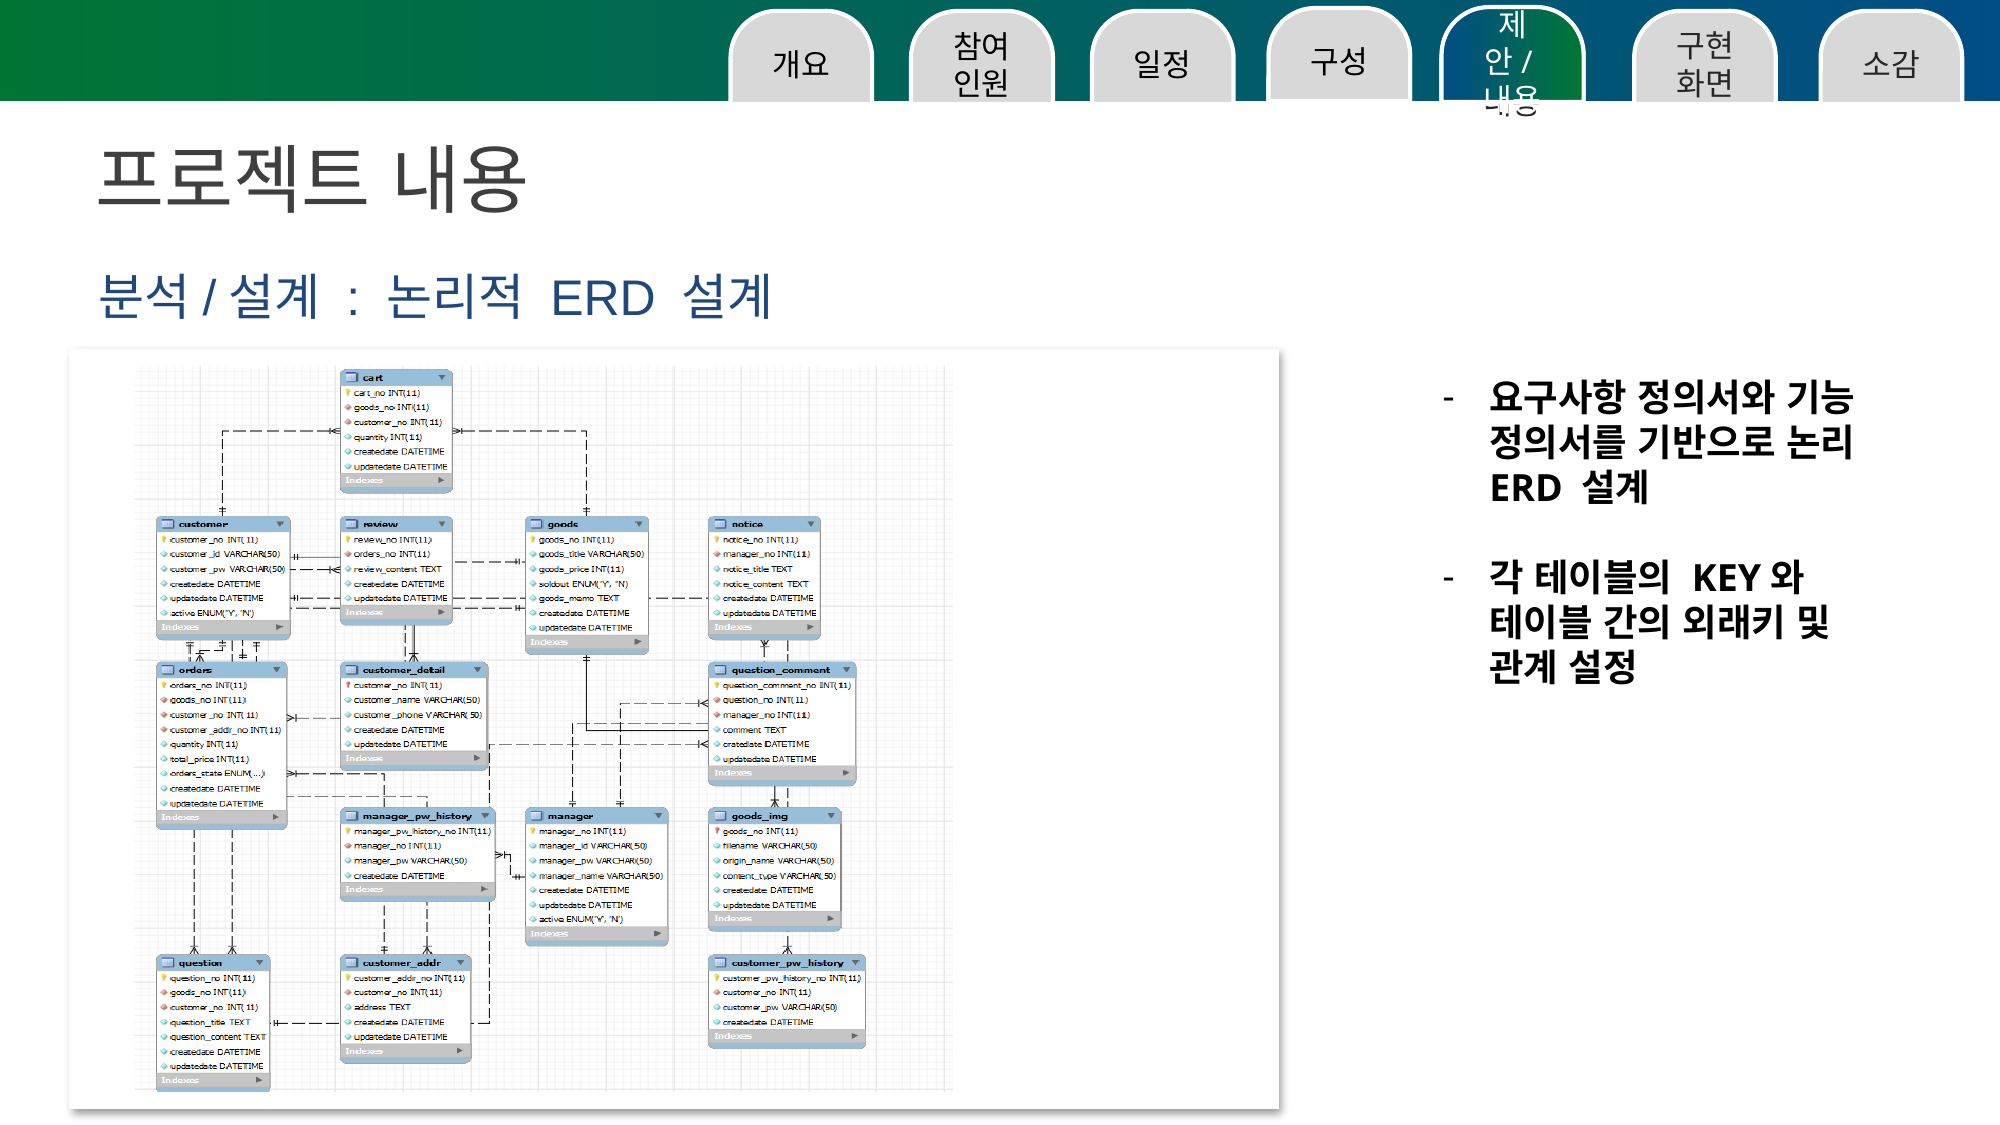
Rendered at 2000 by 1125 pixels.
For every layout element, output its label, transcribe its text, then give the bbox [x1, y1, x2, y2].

text_box 분석/설계 : 논리적 ERD 설계 [83, 270, 1354, 321]
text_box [730, 6, 1963, 105]
text_box 요구사항 정의서와 기능 정의서를 기반으로 논리ERD 설계 각 테이블의 KEY와 테이블 간의 외래키 및 관계 설정 [1427, 366, 1899, 748]
text_box [0, 0, 2000, 101]
text_box 프로젝트 내용 [80, 125, 598, 232]
text_box [69, 349, 1278, 1109]
picture [134, 366, 953, 1093]
